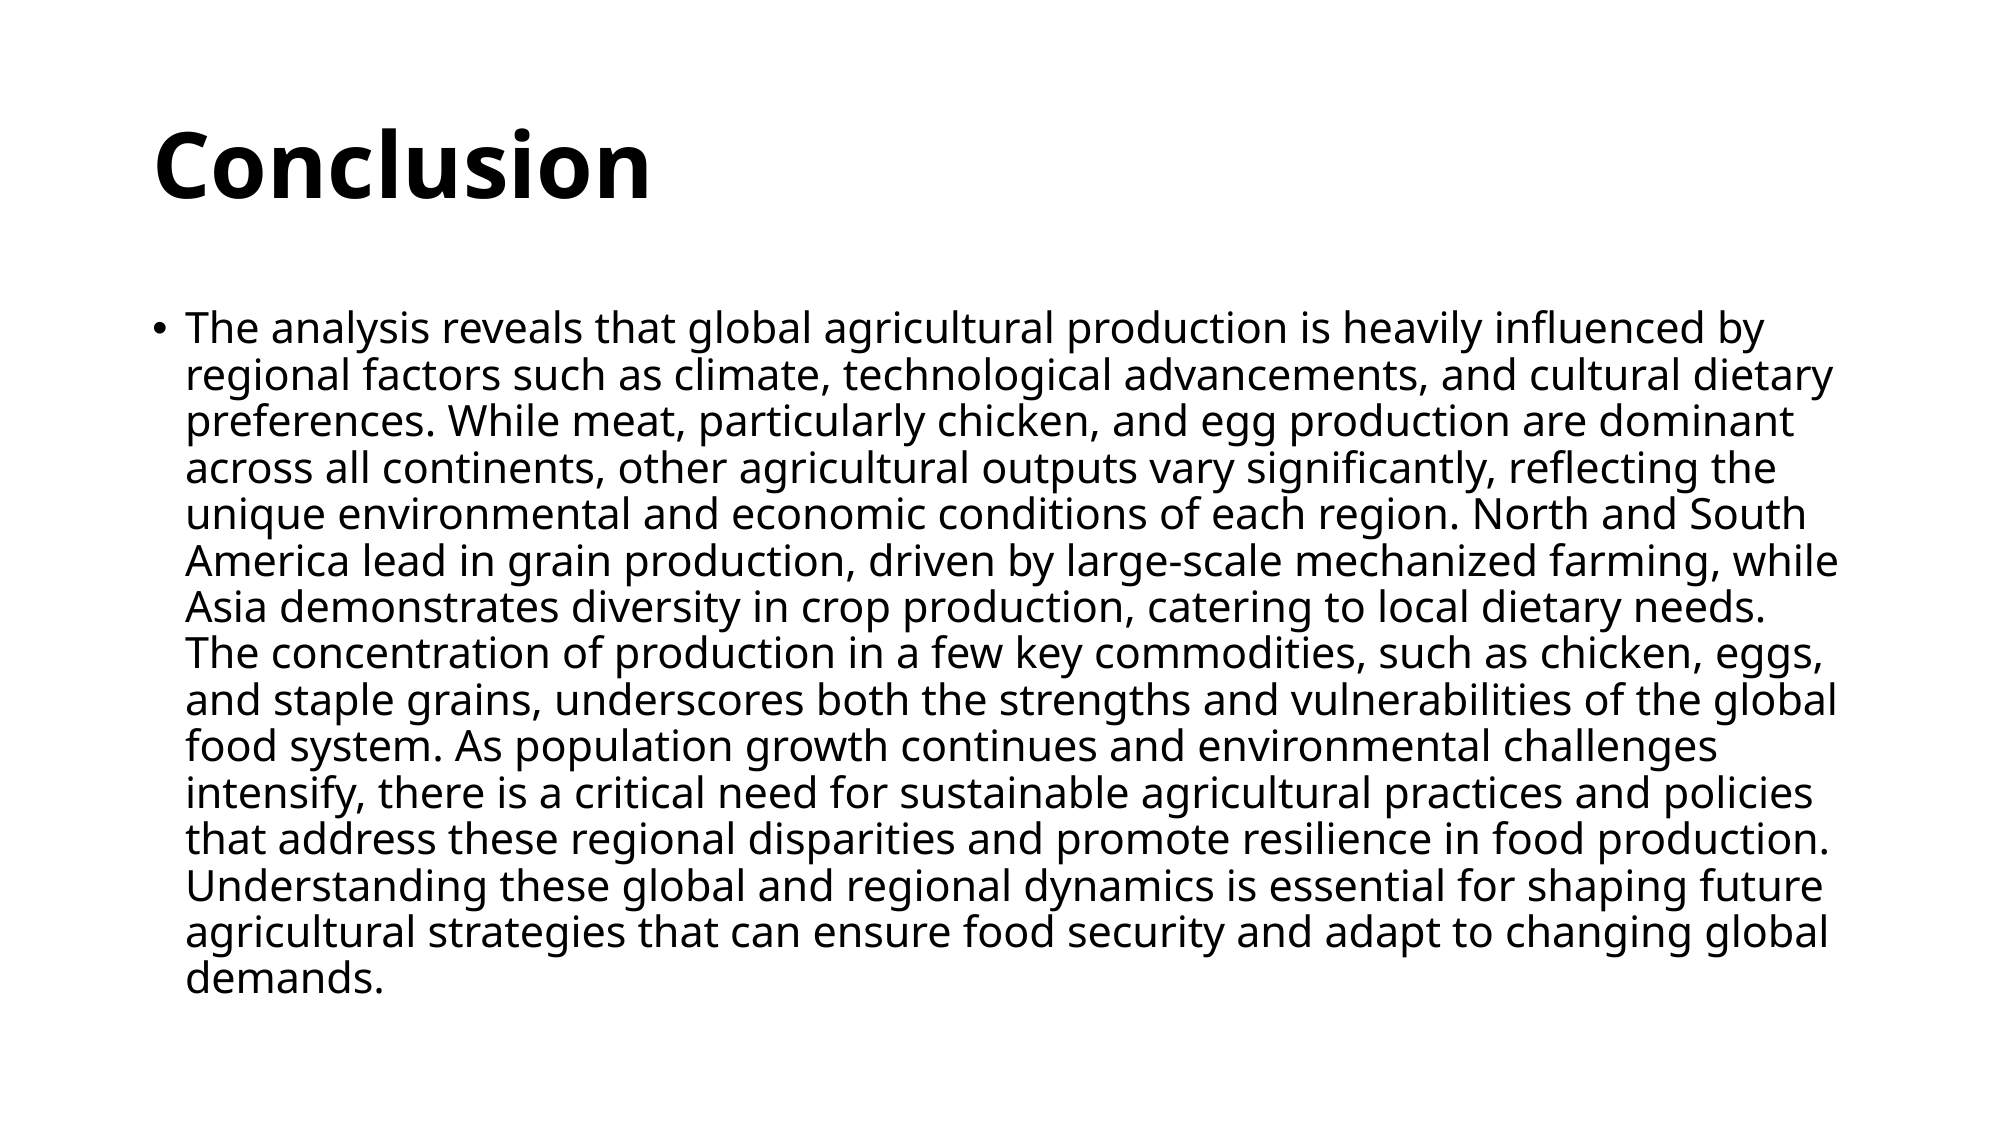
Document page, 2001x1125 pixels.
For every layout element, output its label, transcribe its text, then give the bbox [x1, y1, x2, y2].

title Conclusion [137, 59, 1863, 278]
list The analysis reveals that global agricultural production is heavily influenced by regional factors such as climate, technological advancements, and cultural dietary preferences. While meat, particularly chicken, and egg production are dominant across all continents, other agricultural outputs vary significantly, reflecting the unique environmental and economic conditions of each region. North and South America lead in grain production, driven by large-scale mechanized farming, while Asia demonstrates diversity in crop production, catering to local dietary needs. The concentration of production in a few key commodities, such as chicken, eggs, and staple grains, underscores both the strengths and vulnerabilities of the global food system. As population growth continues and environmental challenges intensify, there is a critical need for sustainable agricultural practices and policies that address these regional disparities and promote resilience in food production. Understanding these global and regional dynamics is essential for shaping future agricultural strategies that can ensure food security and adapt to changing global demands. [137, 299, 1863, 1014]
